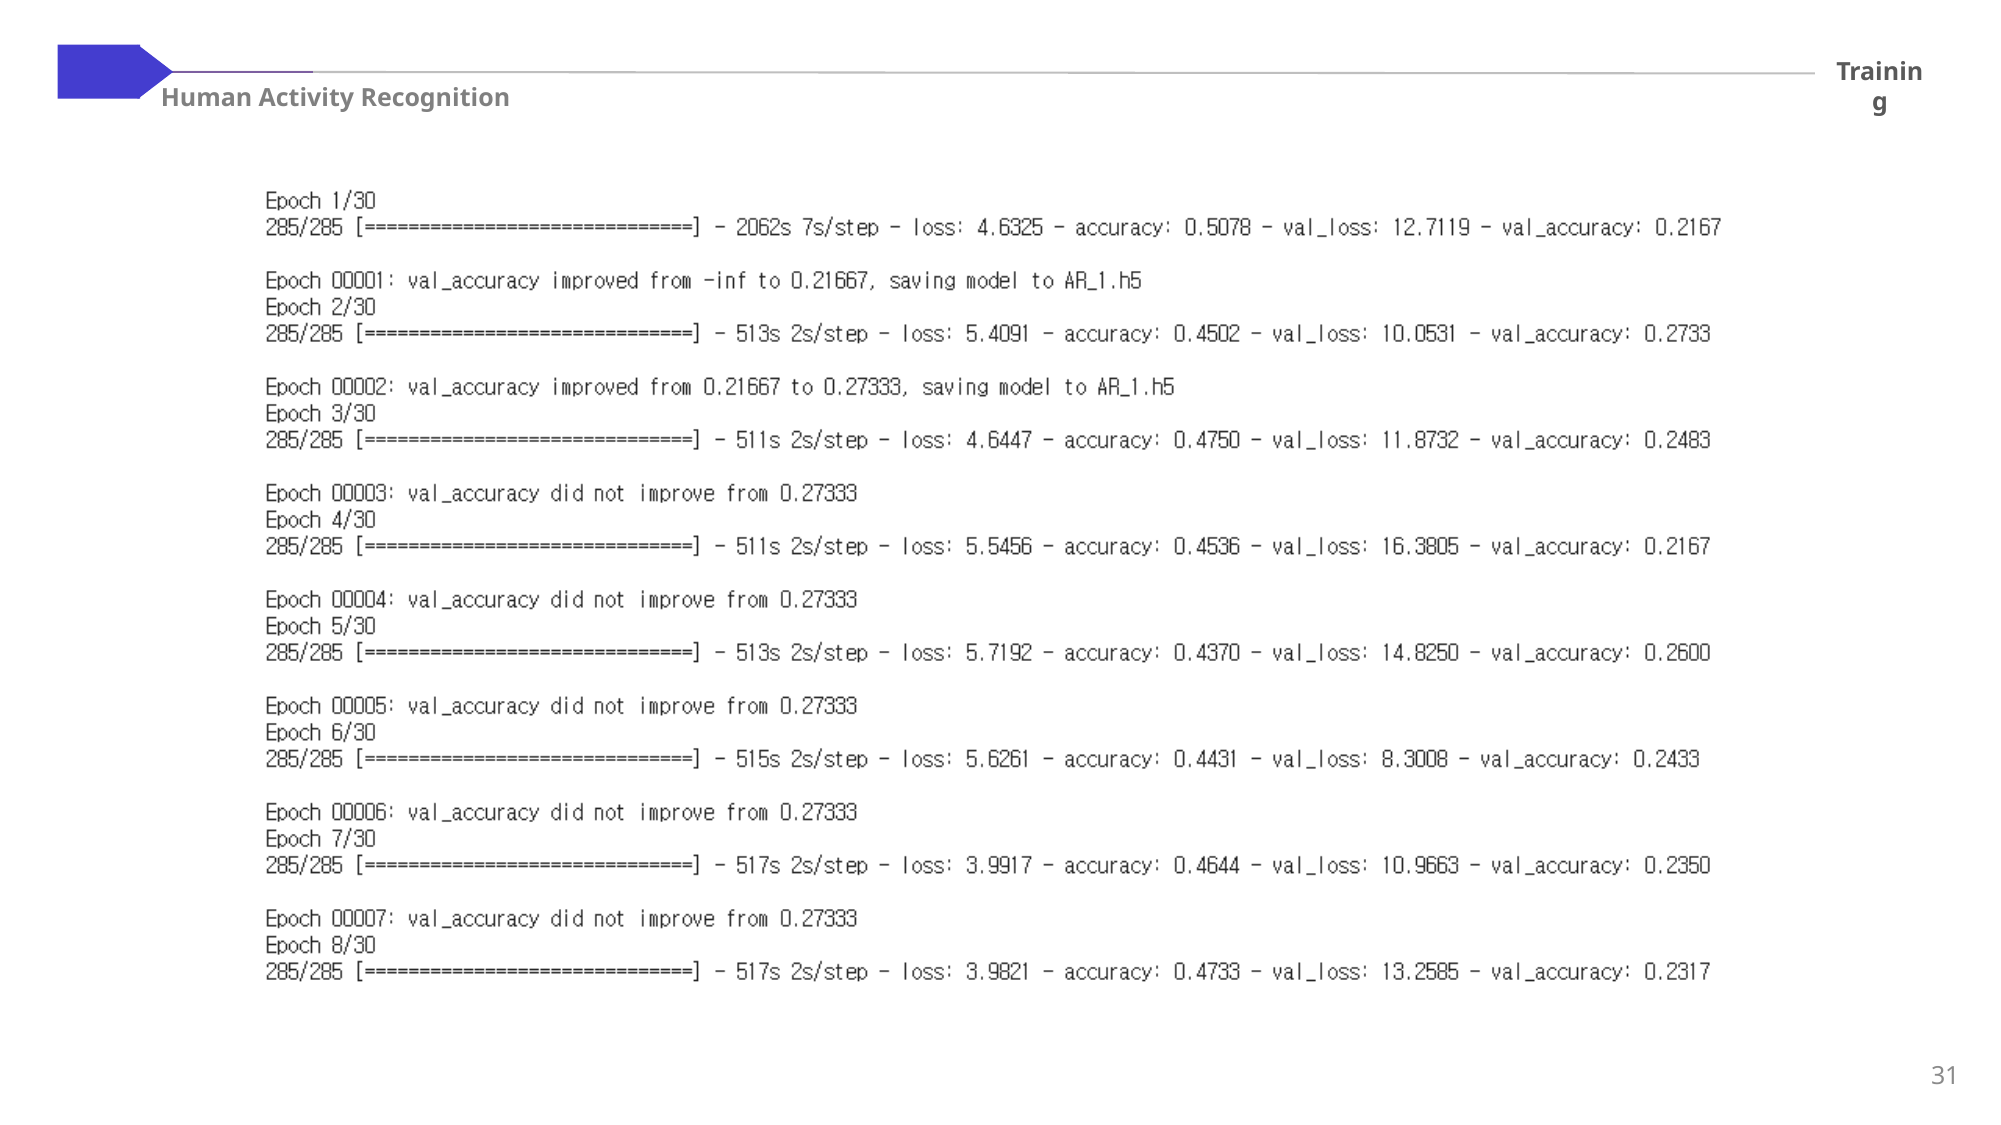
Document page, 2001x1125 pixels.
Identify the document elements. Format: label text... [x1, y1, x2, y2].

slide_number 31 [1507, 1046, 1975, 1107]
text_box Human Activity Recognition [96, 74, 576, 119]
text_box 02 [32, 48, 161, 91]
picture [249, 184, 1738, 1006]
text_box Training [1815, 48, 1945, 123]
